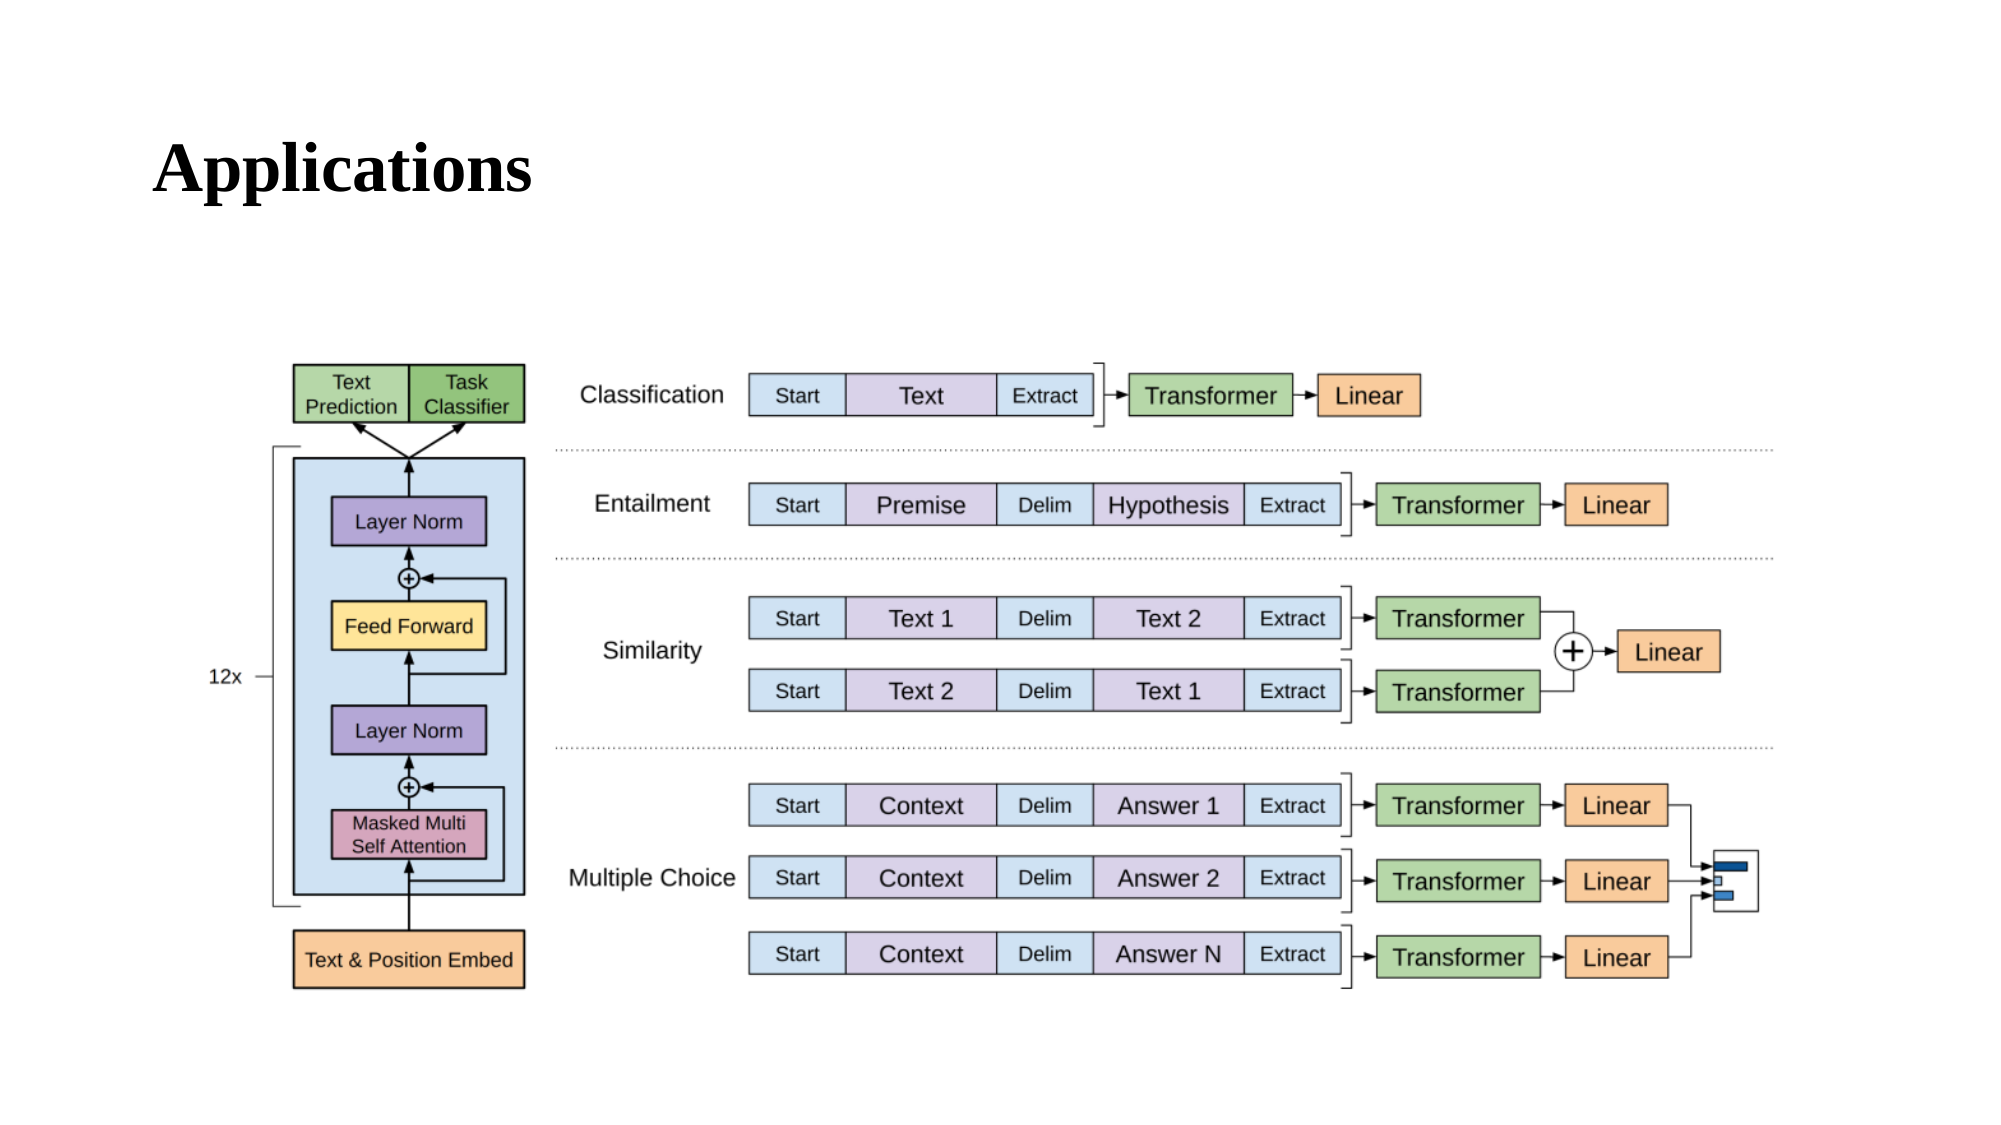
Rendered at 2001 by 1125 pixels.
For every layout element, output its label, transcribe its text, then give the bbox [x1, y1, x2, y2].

title Applications [137, 59, 1863, 278]
picture [177, 341, 1823, 1012]
